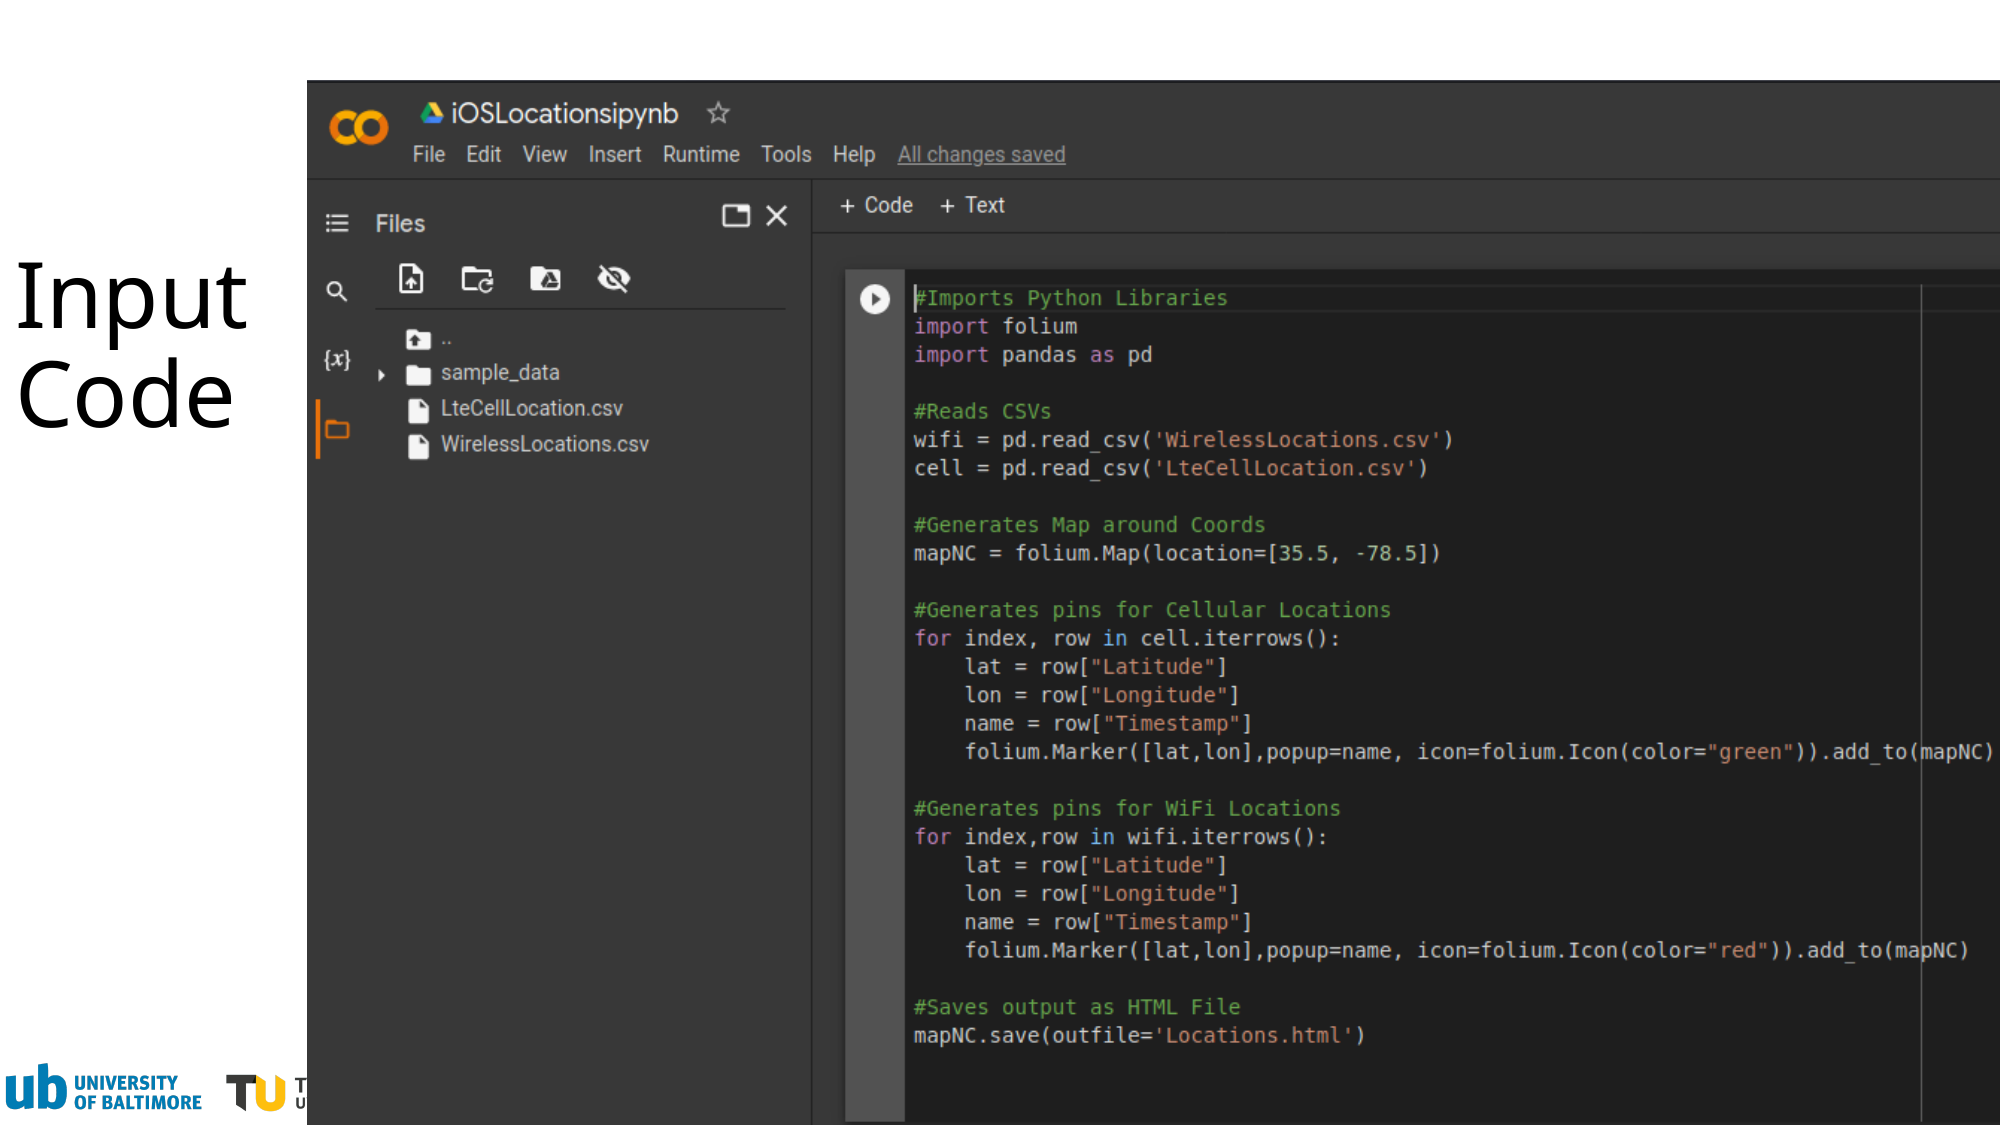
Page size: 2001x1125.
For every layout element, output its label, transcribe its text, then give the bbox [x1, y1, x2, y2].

title Input Code [0, 239, 307, 458]
picture [0, 80, 2000, 1125]
